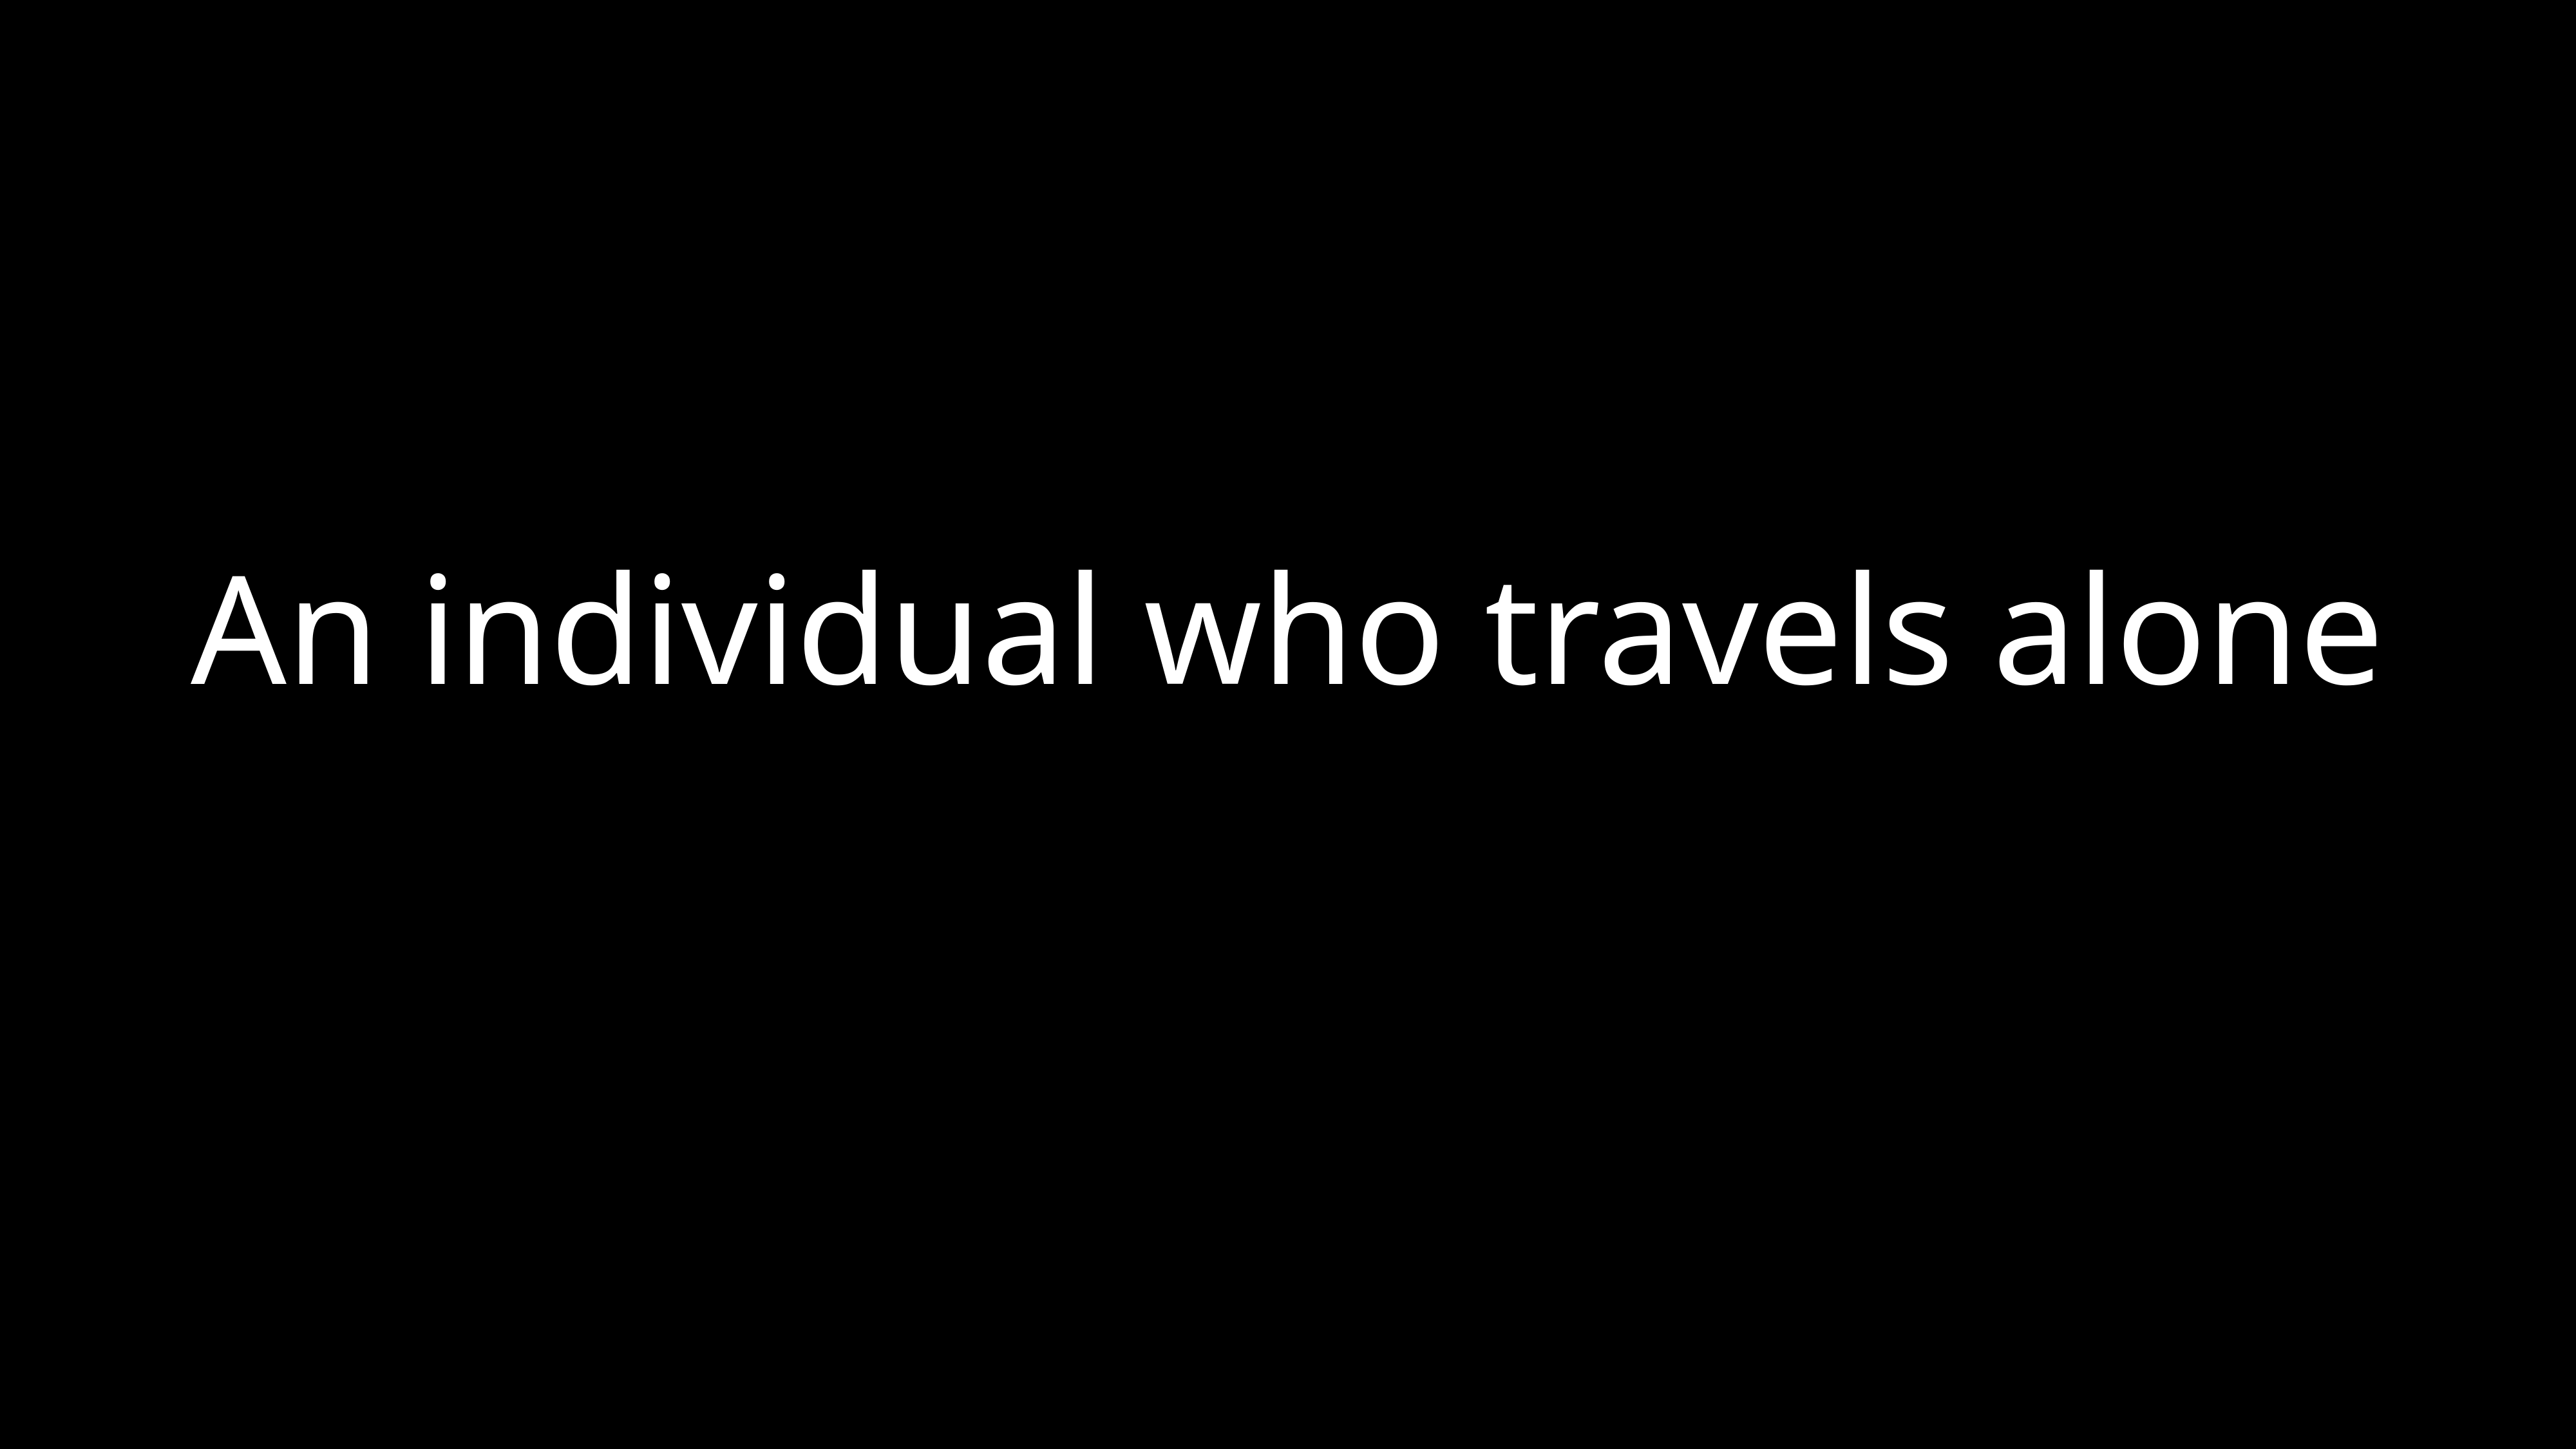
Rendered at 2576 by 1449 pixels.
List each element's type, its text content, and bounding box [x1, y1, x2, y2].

title An individual who travels alone [178, 502, 2398, 745]
